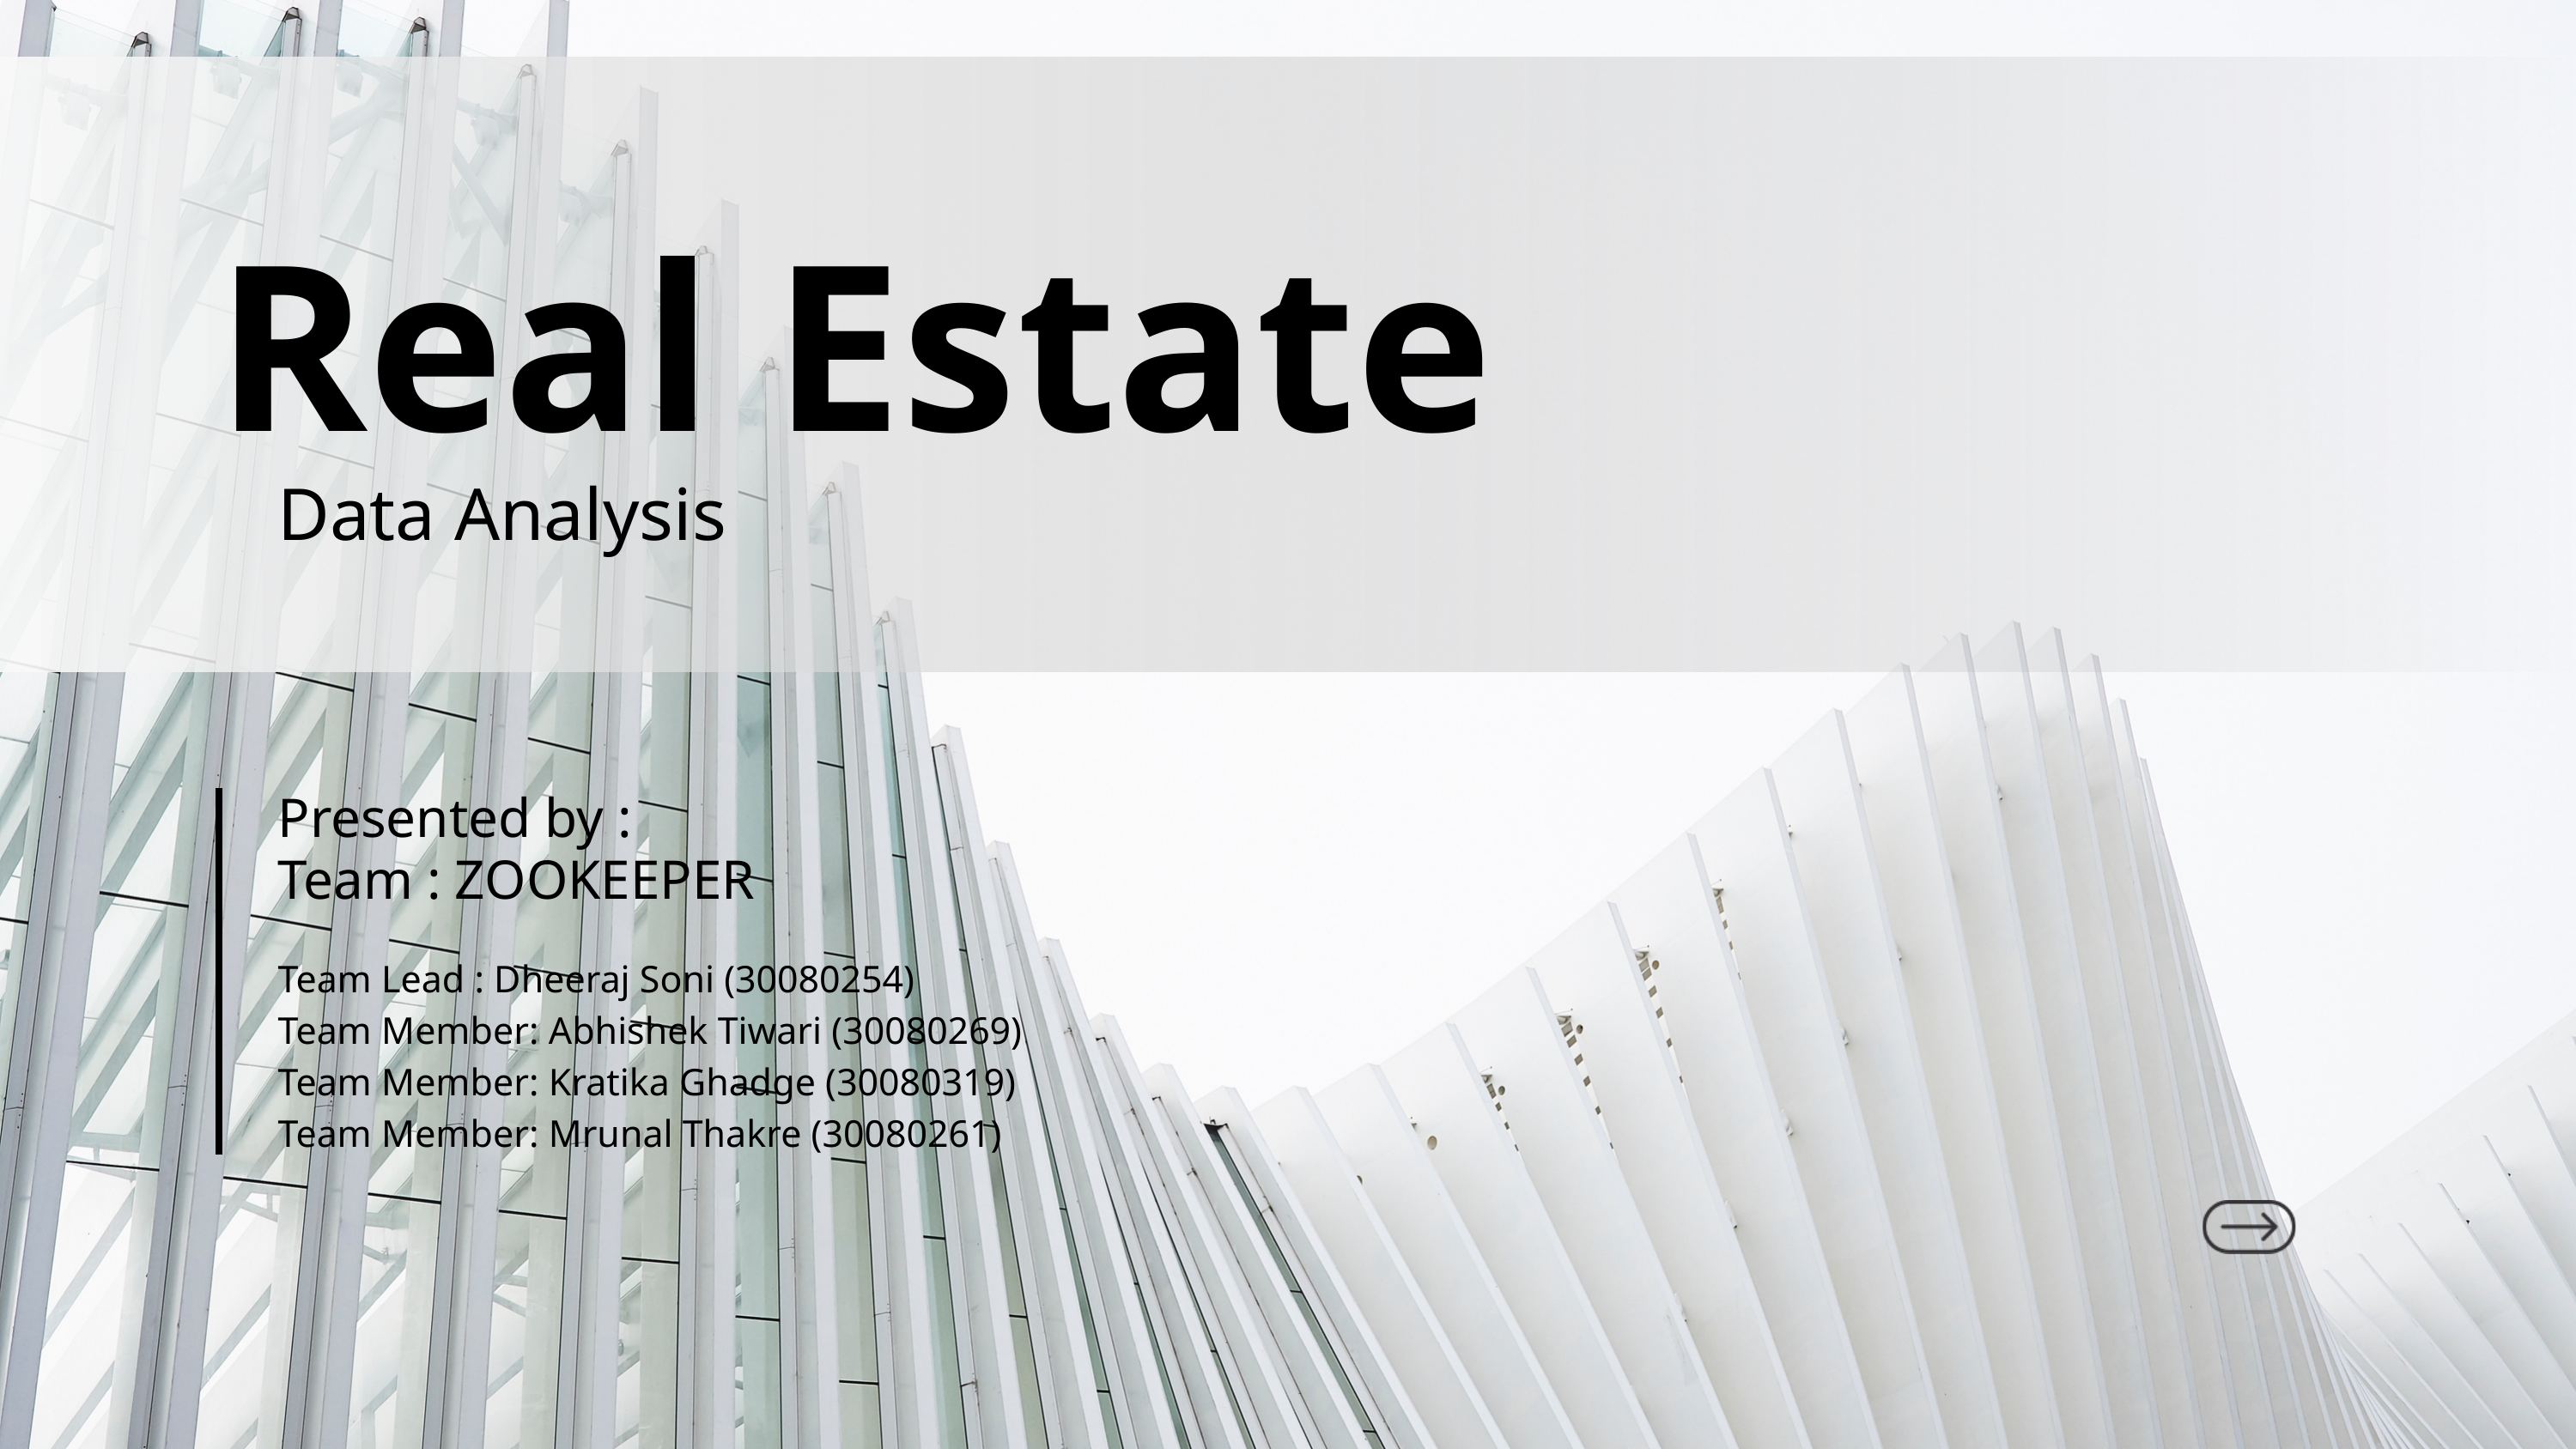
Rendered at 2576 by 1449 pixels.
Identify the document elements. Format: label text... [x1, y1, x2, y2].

text_box Team : ZOOKEEPER [277, 835, 806, 910]
text_box Team Lead : Dheeraj Soni (30080254) Team Member: Abhishek Tiwari (30080269) Team Member: Kratika Ghadge (30080319) Team Member: Mrunal Thakre (30080261) [277, 948, 1334, 1155]
text_box [0, 0, 2576, 53]
text_box Presented by : [277, 773, 647, 848]
text_box [2202, 1200, 2296, 1254]
text_box [0, 682, 2576, 1449]
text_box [215, 788, 222, 1155]
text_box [0, 57, 2576, 672]
